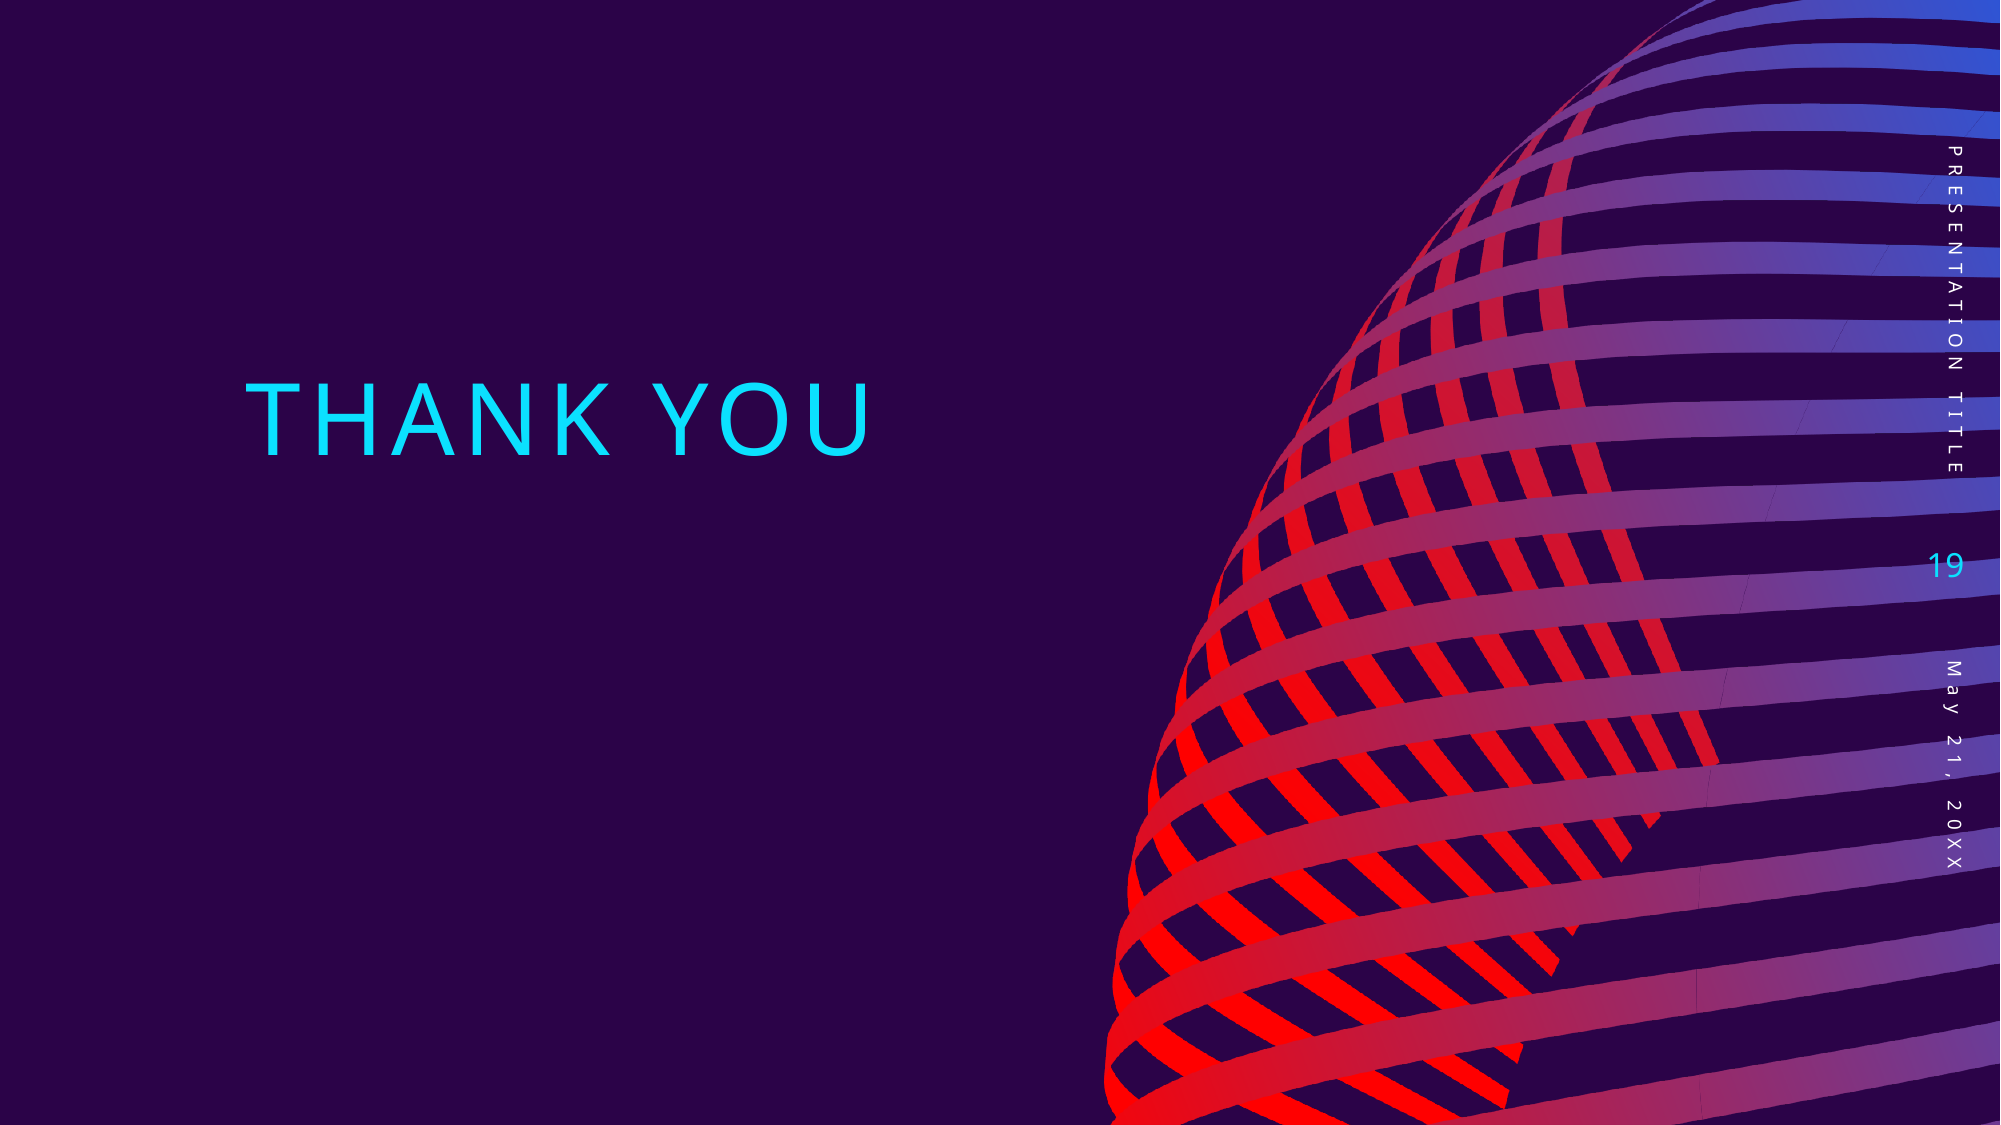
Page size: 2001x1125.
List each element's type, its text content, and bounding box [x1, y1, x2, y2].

title Thank you [168, 92, 987, 485]
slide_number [1925, 645, 1986, 1080]
slide_number 19 [1889, 519, 1980, 615]
picture [0, 0, 2000, 1125]
footer PRESENTATION TITLE [1926, 33, 1987, 489]
